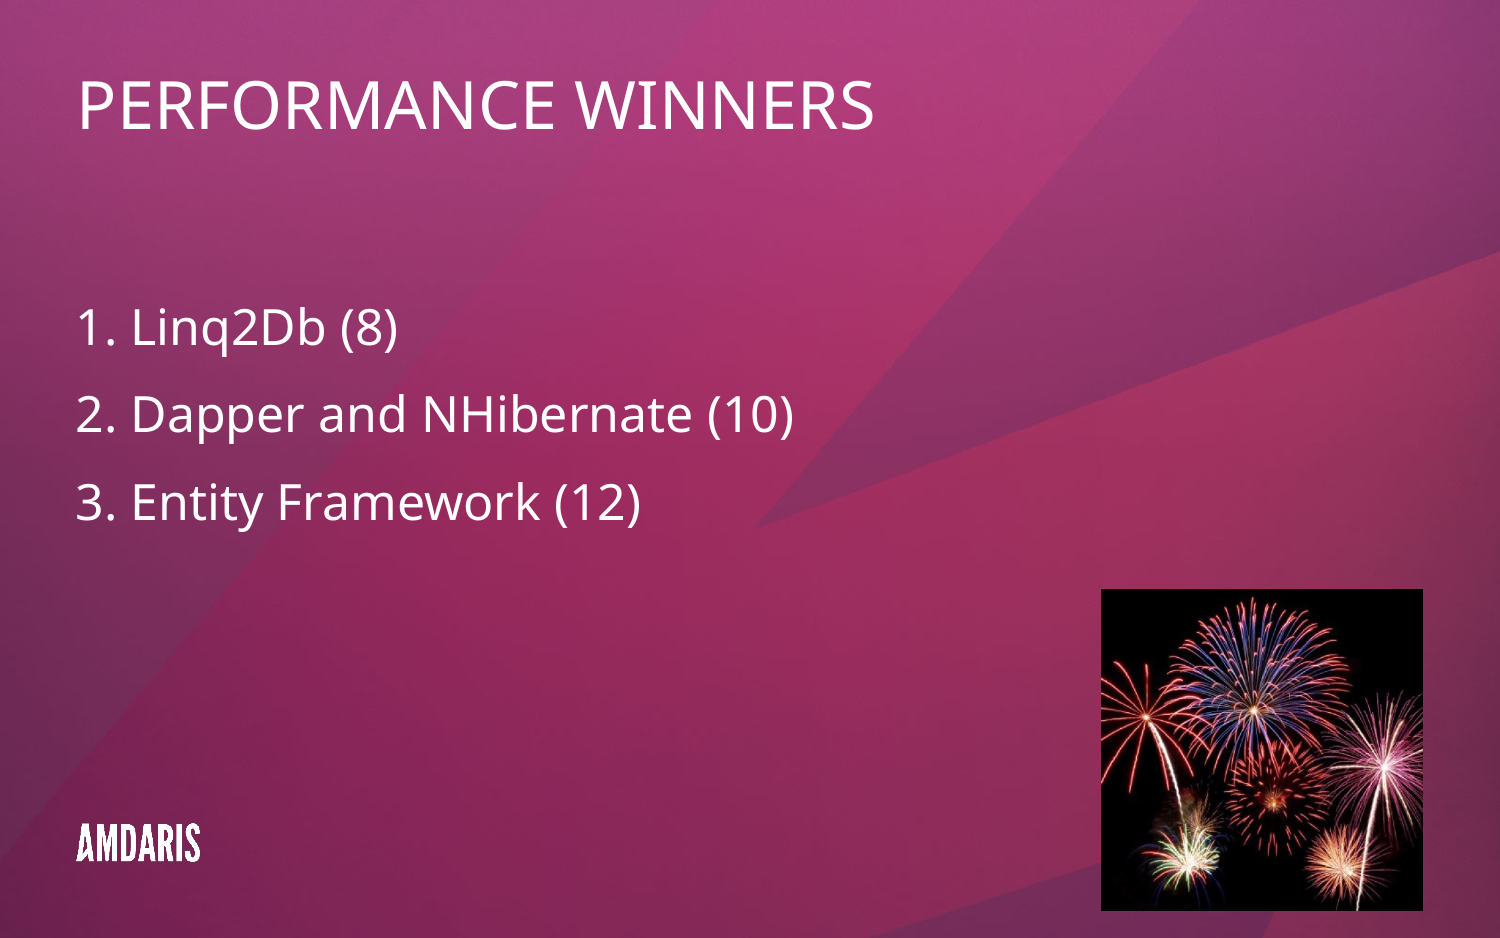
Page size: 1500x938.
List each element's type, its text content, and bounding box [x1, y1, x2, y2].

list Performance Winners [76, 64, 1424, 126]
picture [0, 0, 1500, 938]
list Linq2Db (8) Dapper and NHibernate (10) Entity Framework (12) [75, 275, 1423, 784]
